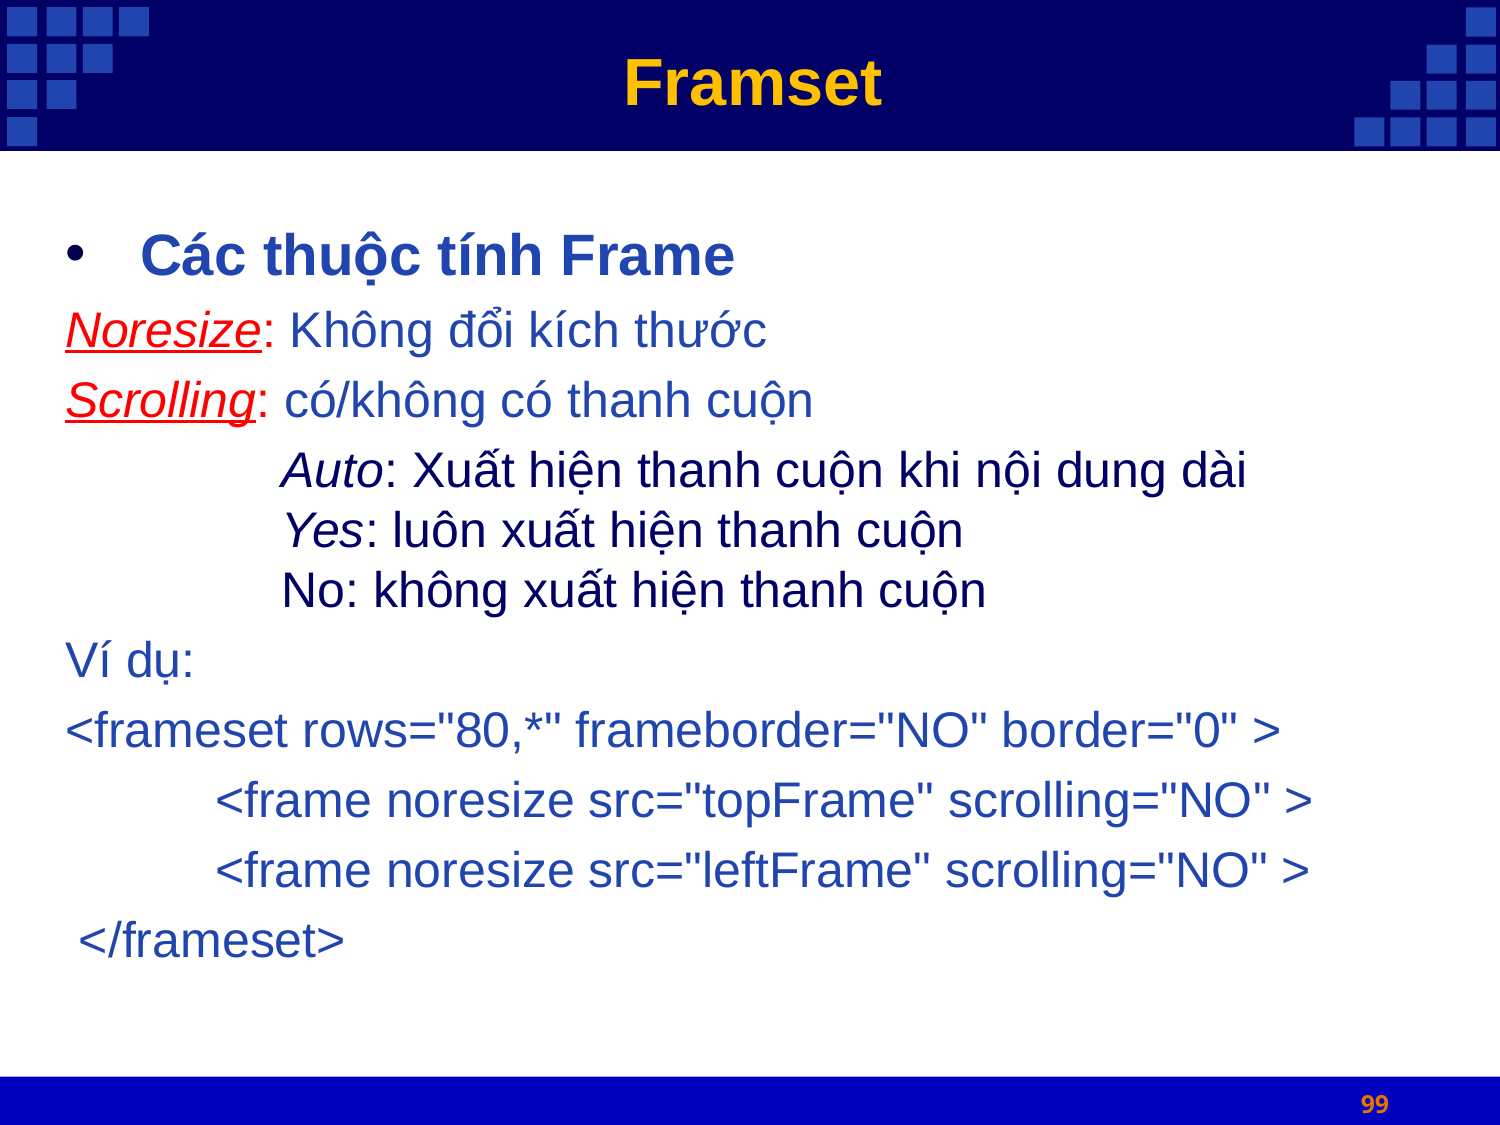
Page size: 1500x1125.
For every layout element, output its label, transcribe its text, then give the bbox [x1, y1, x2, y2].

title Framset [137, 32, 1350, 125]
slide_number 99 [1324, 1080, 1426, 1125]
list Các thuộc tính Frame Noresize: Không đổi kích thước Scrolling: có/không có thanh cuộn Auto: Xuất hiện thanh cuộn khi nội dung dài Yes: luôn xuất hiện thanh cuộn No: không xuất hiện thanh cuộn Ví dụ: <frameset rows="80,*" frameborder="NO" border="0" > <frame noresize src="topFrame" scrolling="NO" > <frame noresize src="leftFrame" scrolling="NO" > </frameset> [50, 174, 1400, 1000]
